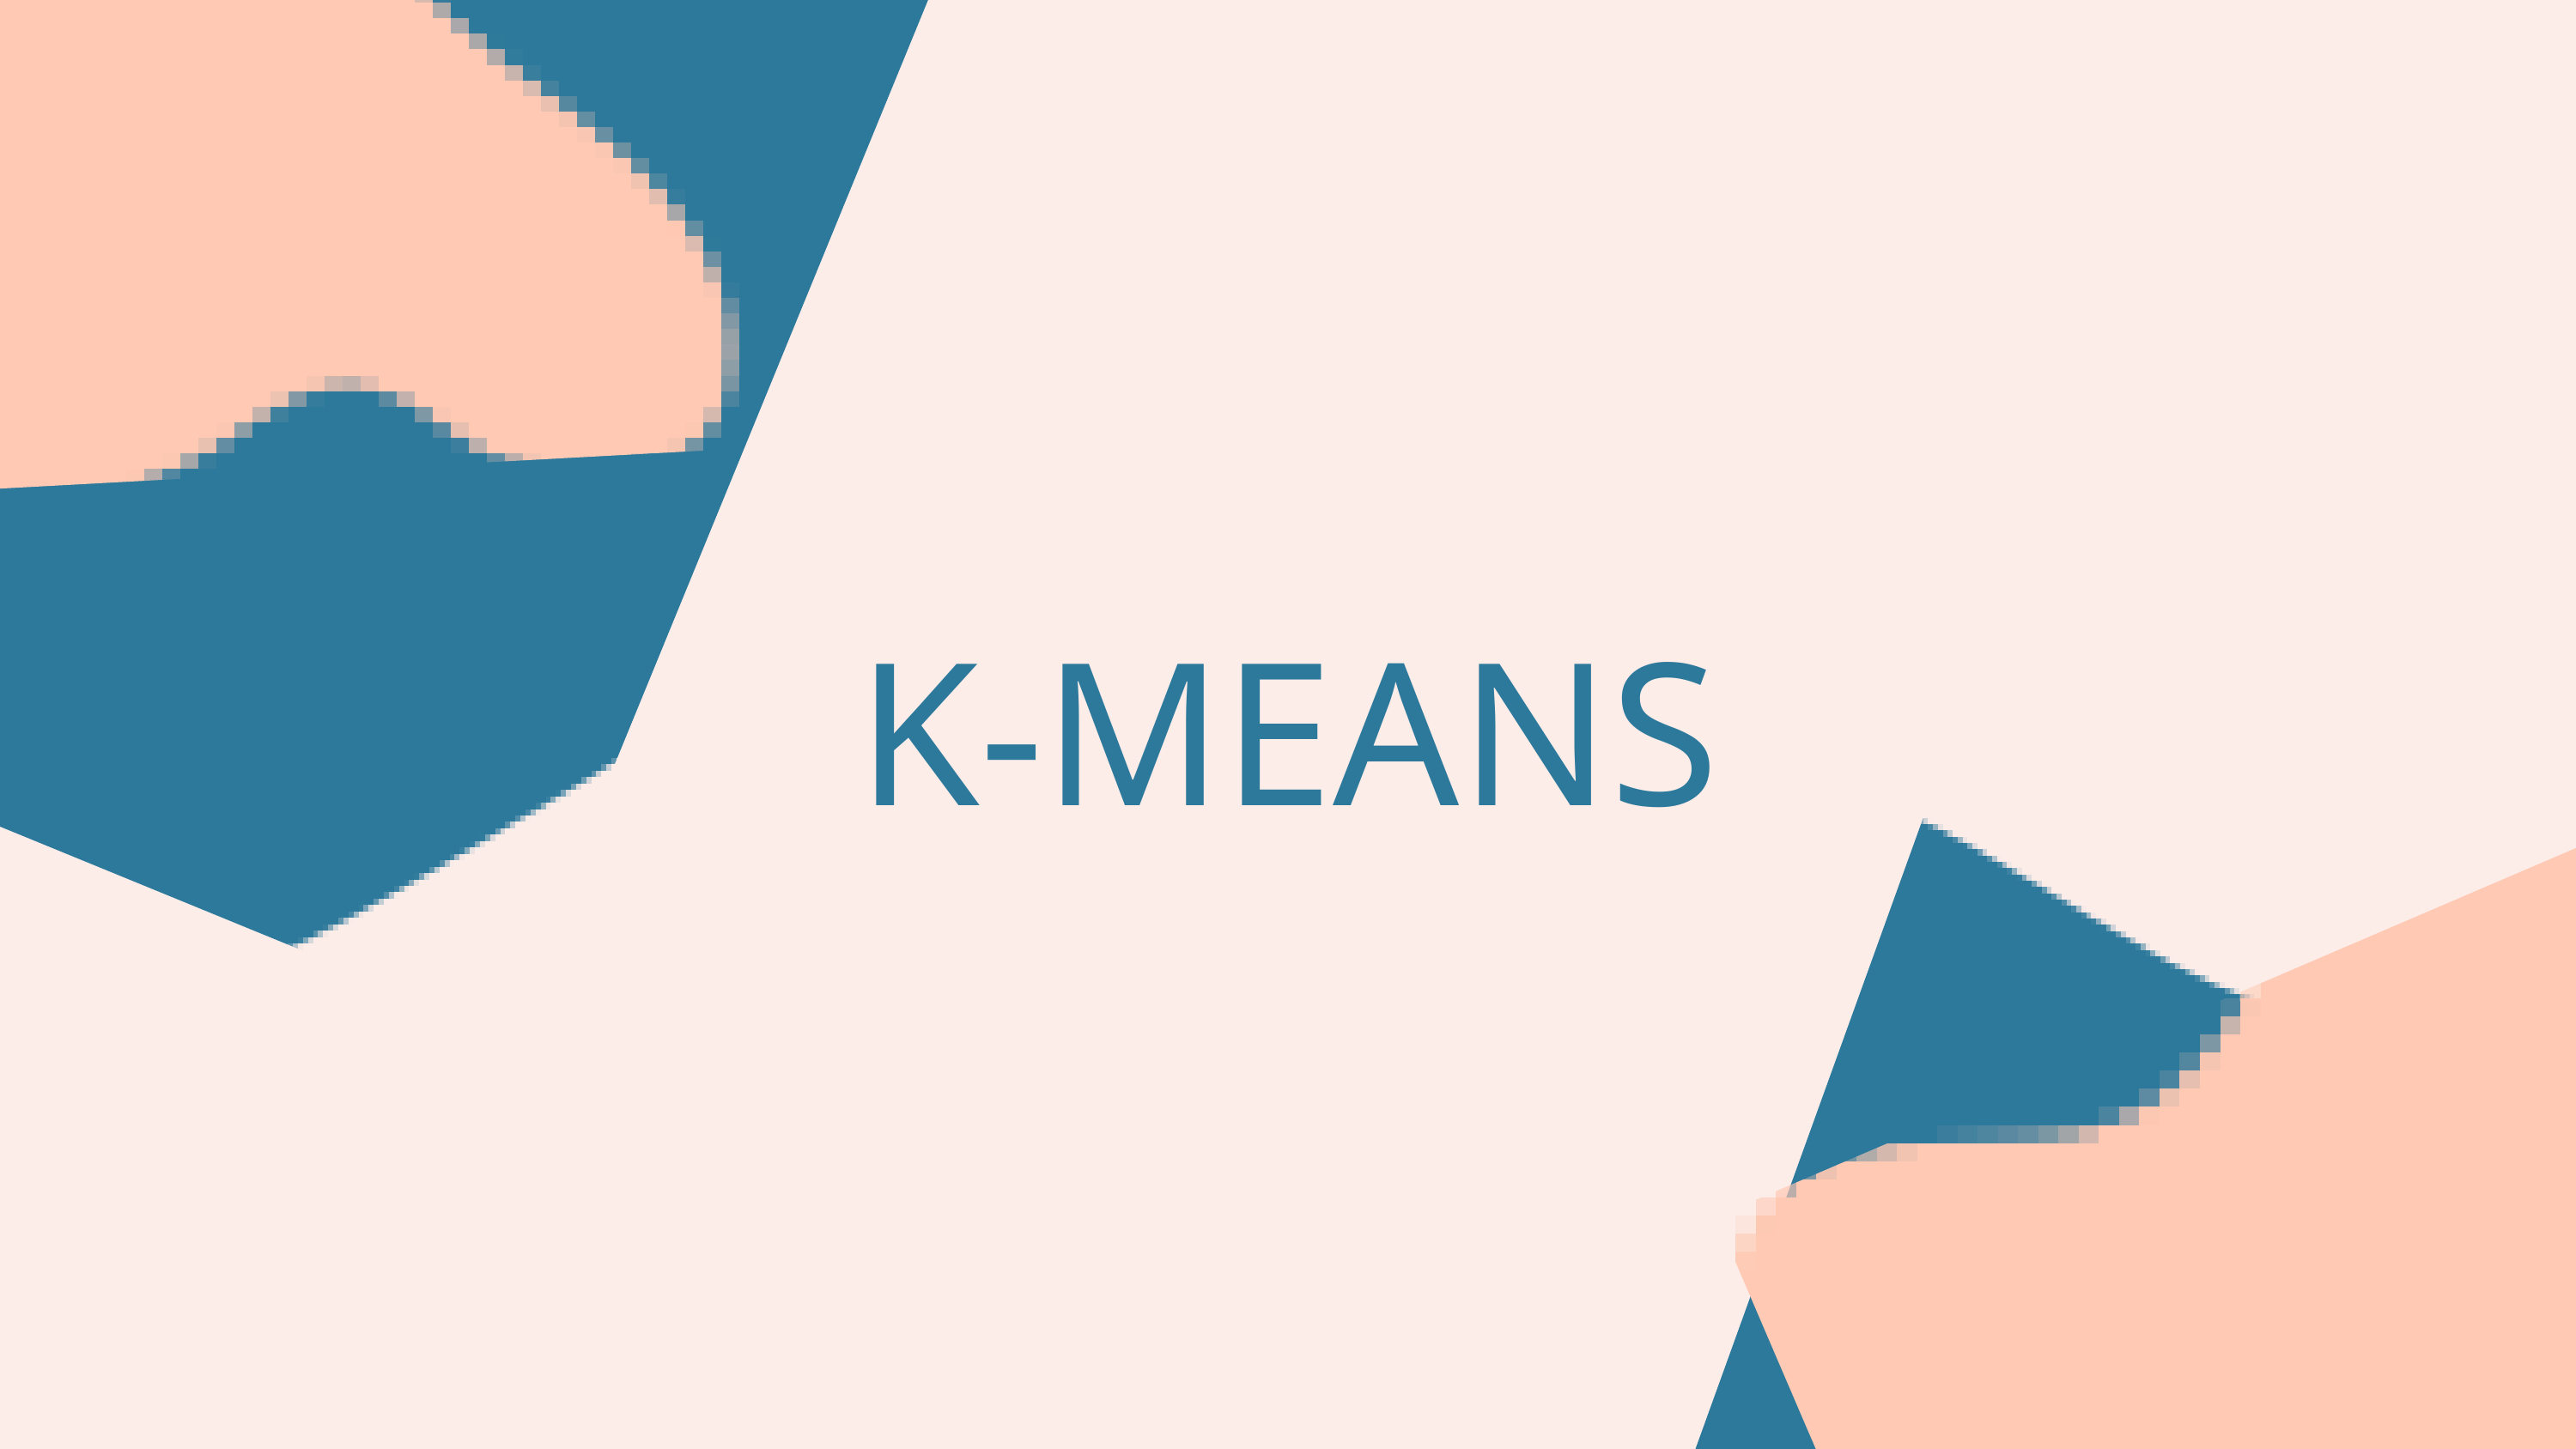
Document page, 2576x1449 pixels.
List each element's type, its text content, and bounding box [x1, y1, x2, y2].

text_box [734, 0, 928, 419]
text_box [0, 449, 744, 1034]
text_box [1716, 847, 2576, 1449]
text_box [1790, 415, 2576, 1185]
text_box K-MEANS [582, 597, 2002, 846]
text_box [0, 0, 758, 489]
text_box [1695, 1298, 1815, 1449]
